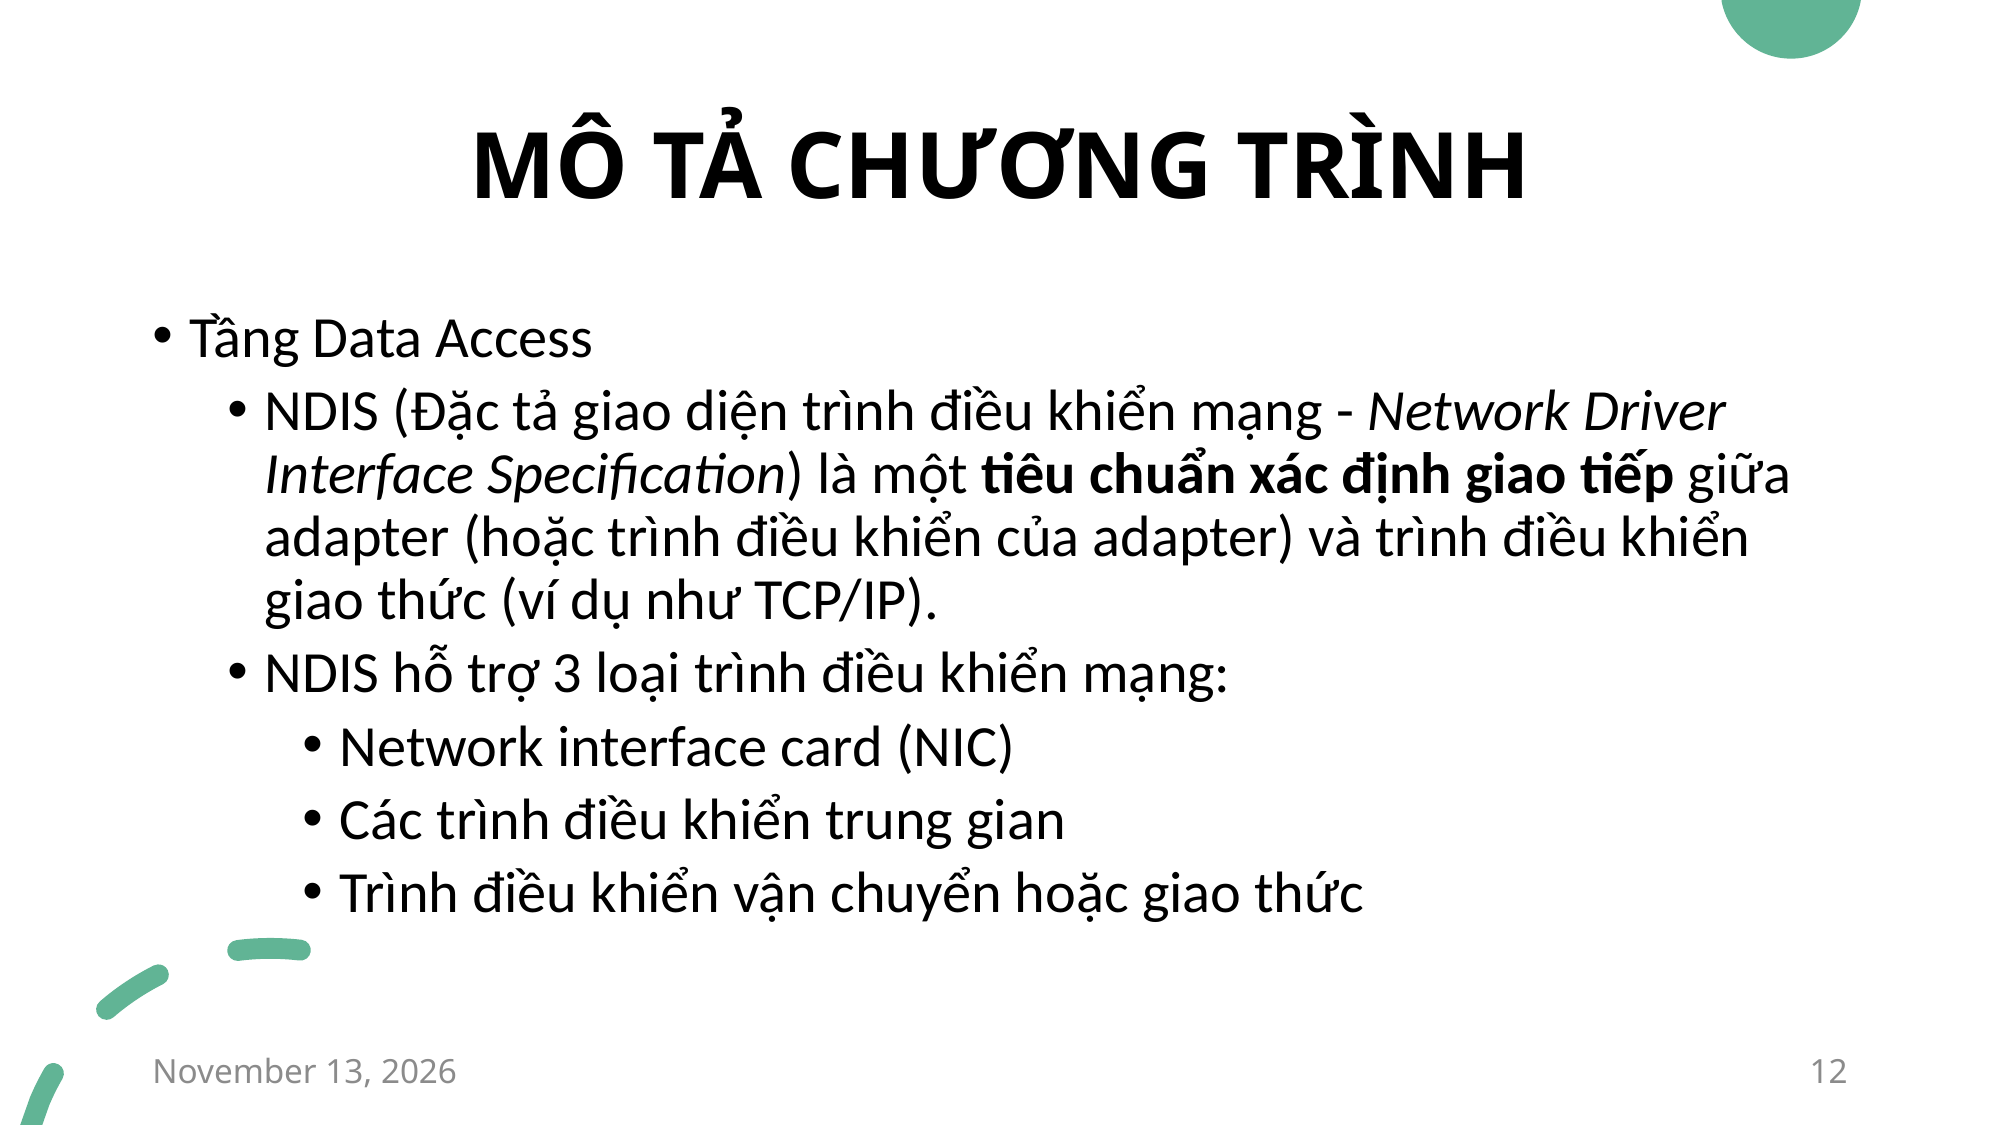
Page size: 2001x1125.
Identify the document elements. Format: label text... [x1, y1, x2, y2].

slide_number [137, 1042, 588, 1103]
title MÔ TẢ CHƯƠNG TRÌNH [137, 59, 1863, 278]
slide_number 12 [1412, 1042, 1863, 1103]
list Tầng Data Access NDIS (Đặc tả giao diện trình điều khiển mạng - Network Driver Interface Specification) là một tiêu chuẩn xác định giao tiếp giữa adapter (hoặc trình điều khiển của adapter) và trình điều khiển giao thức (ví dụ như TCP/IP). NDIS hỗ trợ 3 loại trình điều khiển mạng: Network interface card (NIC) Các trình điều khiển trung gian Trình điều khiển vận chuyển hoặc giao thức [137, 299, 1863, 933]
